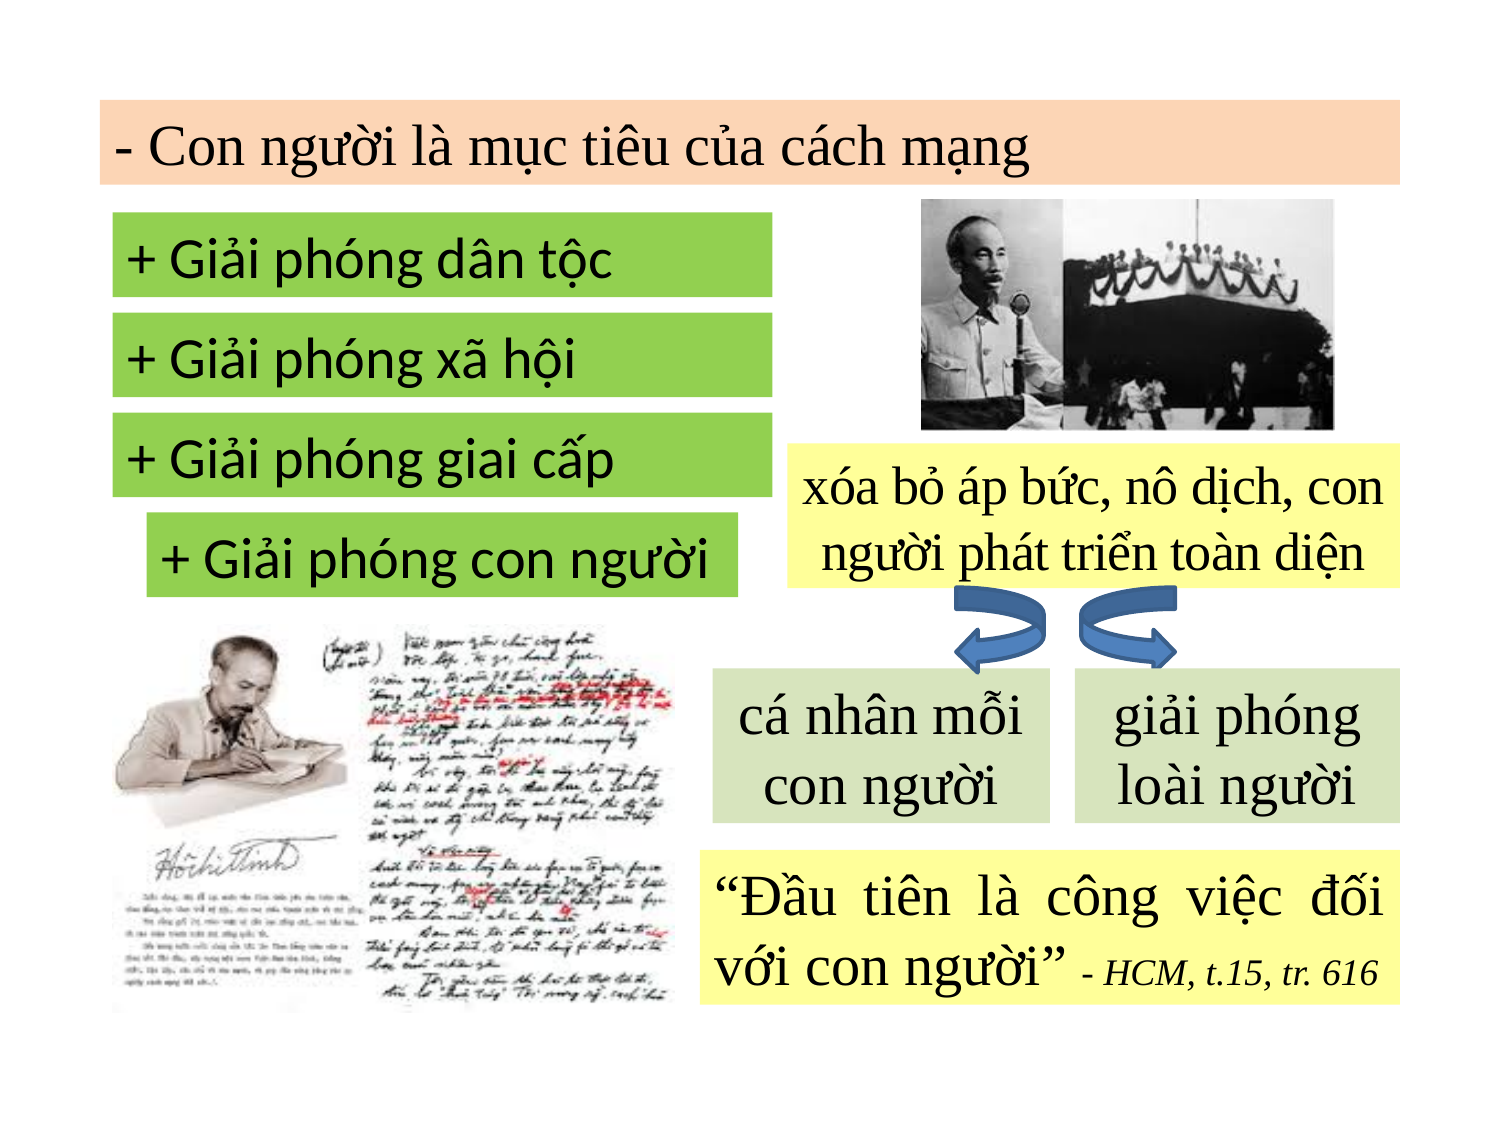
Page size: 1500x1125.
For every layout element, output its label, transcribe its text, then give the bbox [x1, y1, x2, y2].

text_box “Đầu tiên là công việc đối với con người” - HCM, t.15, tr. 616 [699, 849, 1400, 1005]
text_box + Giải phóng dân tộc [112, 212, 773, 298]
picture [112, 624, 676, 1013]
text_box + Giải phóng giai cấp [112, 412, 773, 498]
text_box [954, 585, 1046, 675]
text_box cá nhân mỗi con người [712, 668, 1050, 824]
text_box + Giải phóng xã hội [112, 312, 773, 398]
text_box - Con người là mục tiêu của cách mạng [99, 99, 1400, 185]
text_box + Giải phóng con người [146, 512, 739, 598]
picture [921, 199, 1335, 432]
text_box xóa bỏ áp bức, nô dịch, con người phát triển toàn diện [787, 443, 1400, 589]
text_box [1079, 585, 1178, 668]
text_box giải phóng loài người [1074, 668, 1400, 824]
